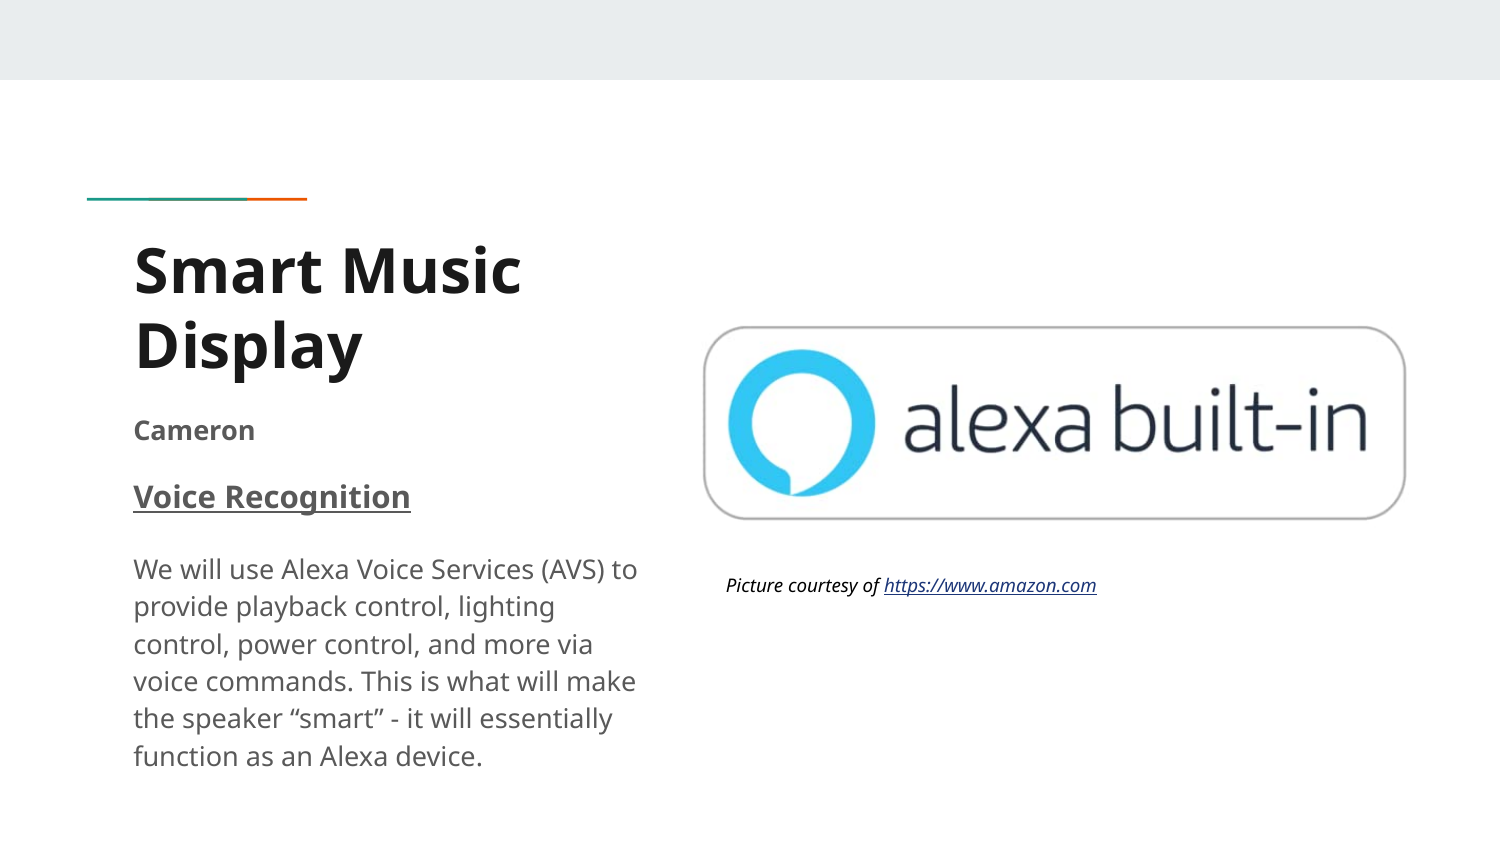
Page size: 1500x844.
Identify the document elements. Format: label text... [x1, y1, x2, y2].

picture [659, 224, 1449, 620]
title Smart Music Display [119, 216, 662, 393]
list Voice Recognition We will use Alexa Voice Services (AVS) to provide playback control, lighting control, power control, and more via voice commands. This is what will make the speaker “smart” - it will essentially function as an Alexa device. [118, 474, 660, 783]
list Cameron [118, 393, 654, 474]
